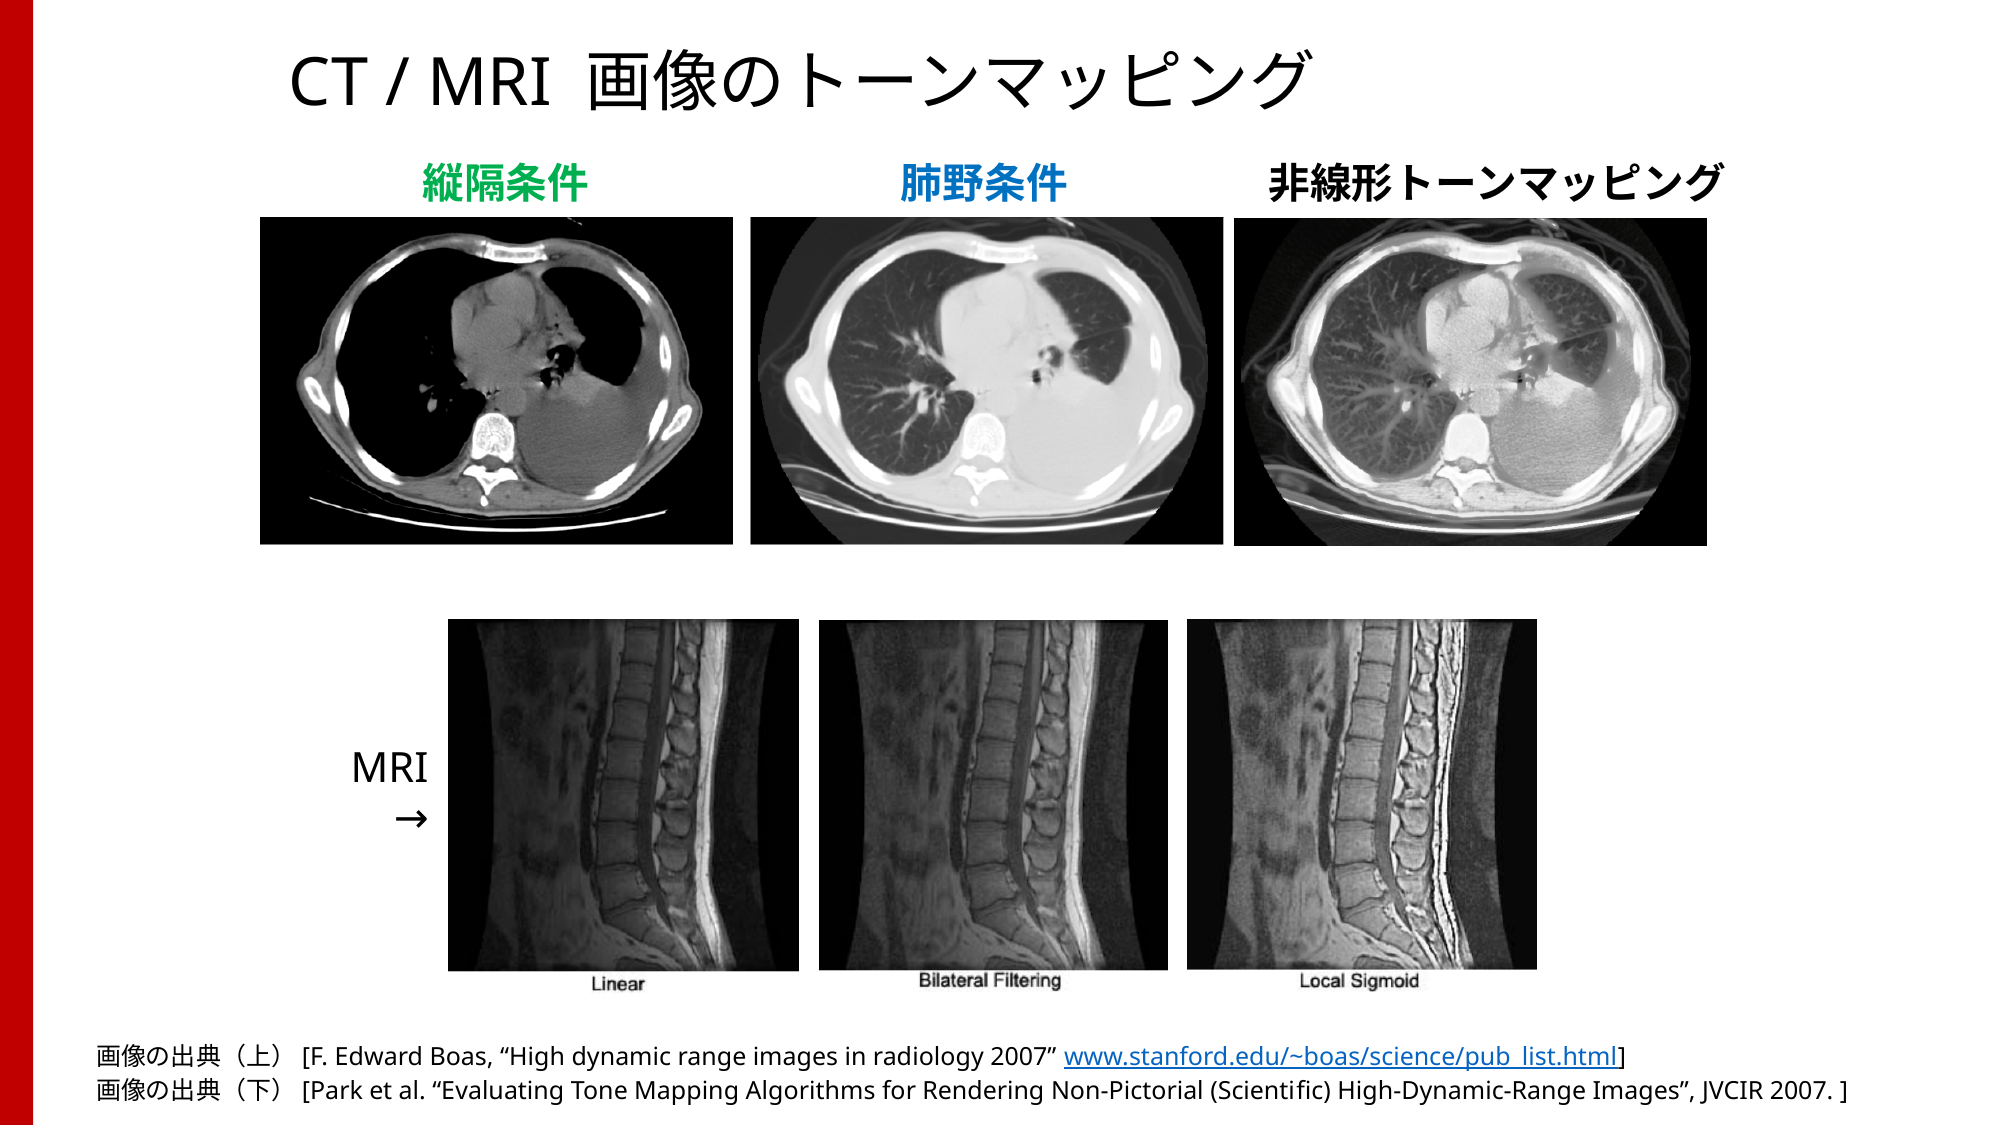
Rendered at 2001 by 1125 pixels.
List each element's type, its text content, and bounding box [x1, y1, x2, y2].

text_box CT / MRI 画像のトーンマッピング [273, 29, 1497, 128]
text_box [249, 217, 1717, 551]
text_box 縦隔条件 [407, 149, 605, 215]
text_box 画像の出典（上）[F. Edward Boas, “High dynamic range images in radiology 2007” www.stanford.edu/~boas/science/pub_list.html] 画像の出典（下）[Park et al. “Evaluating Tone Mapping Algorithms for Rendering Non-Pictorial (Scientiﬁc) High-Dynamic-Range Images”, JVCIR 2007. ] [81, 1032, 2000, 1112]
text_box 非線形トーンマッピング [1253, 149, 1741, 215]
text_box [447, 618, 1537, 994]
text_box 肺野条件 [886, 149, 1083, 215]
text_box MRI → [335, 733, 444, 848]
